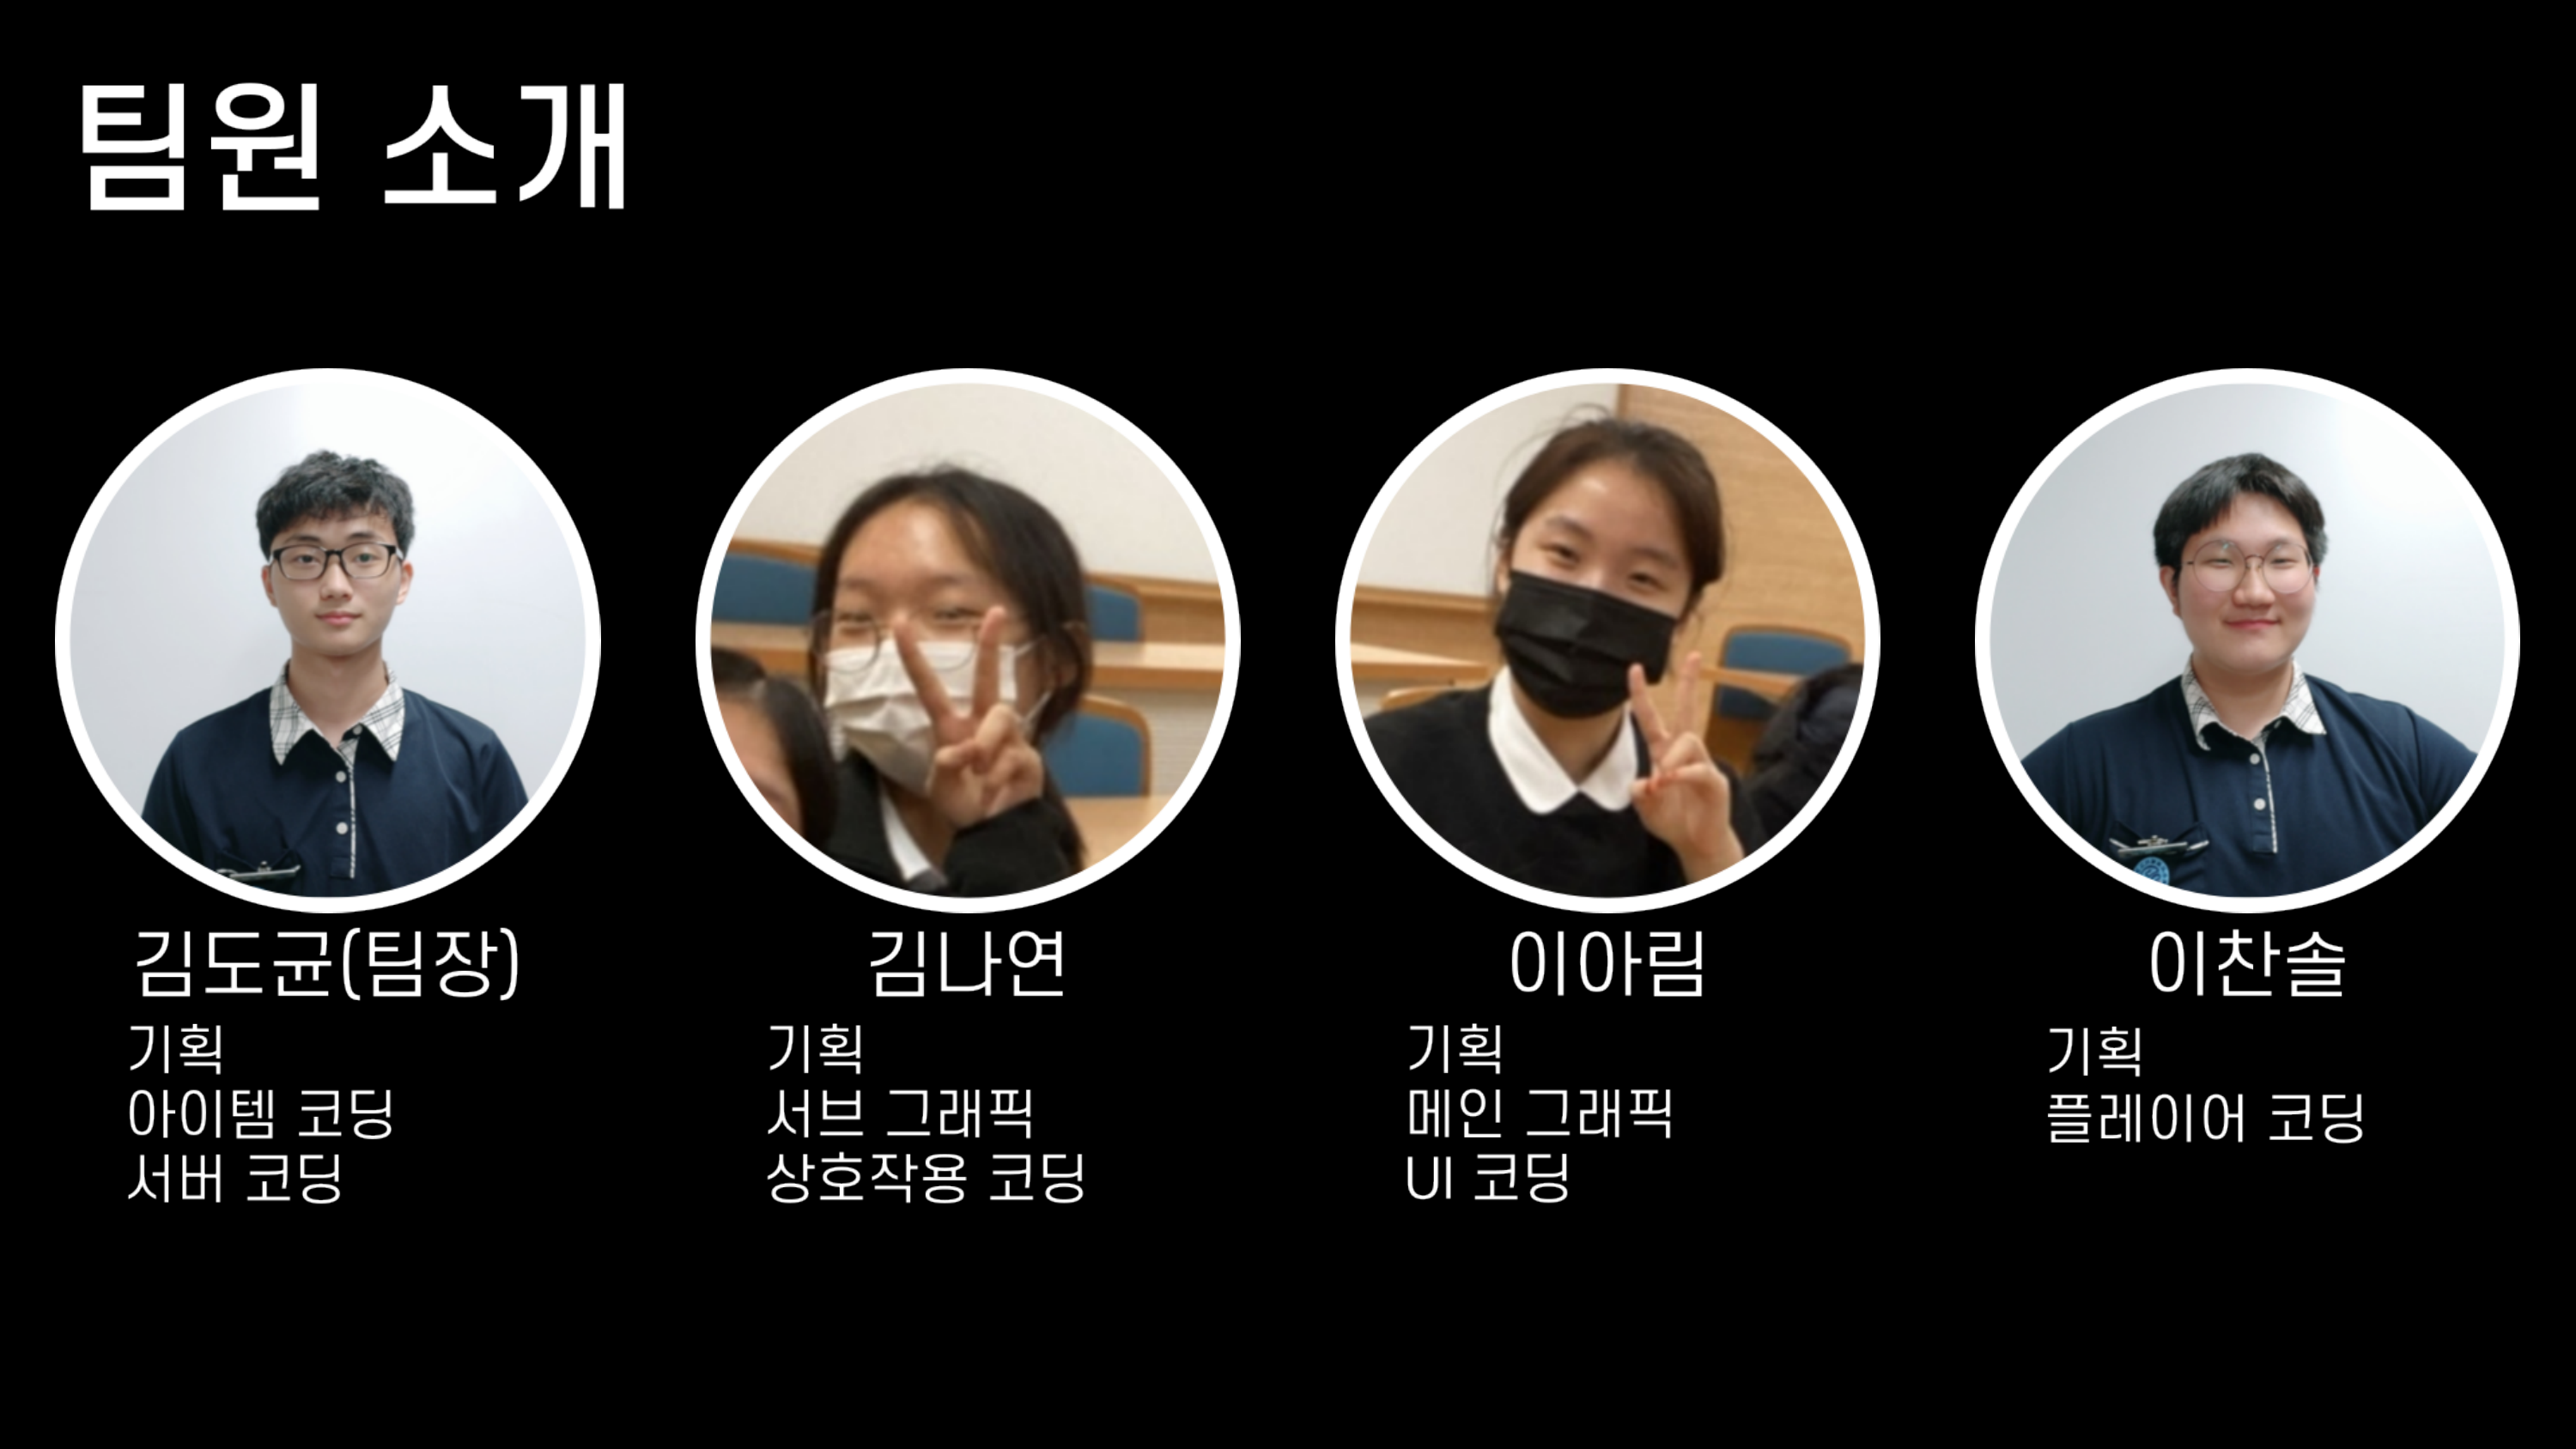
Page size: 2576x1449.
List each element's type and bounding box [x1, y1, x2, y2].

text_box [1334, 368, 1880, 914]
text_box [695, 368, 1241, 914]
picture [113, 902, 553, 1228]
text_box [1975, 368, 2520, 914]
text_box [55, 368, 601, 914]
picture [48, 29, 689, 276]
picture [1394, 902, 1735, 1228]
picture [754, 902, 1109, 1229]
picture [2033, 902, 2389, 1169]
